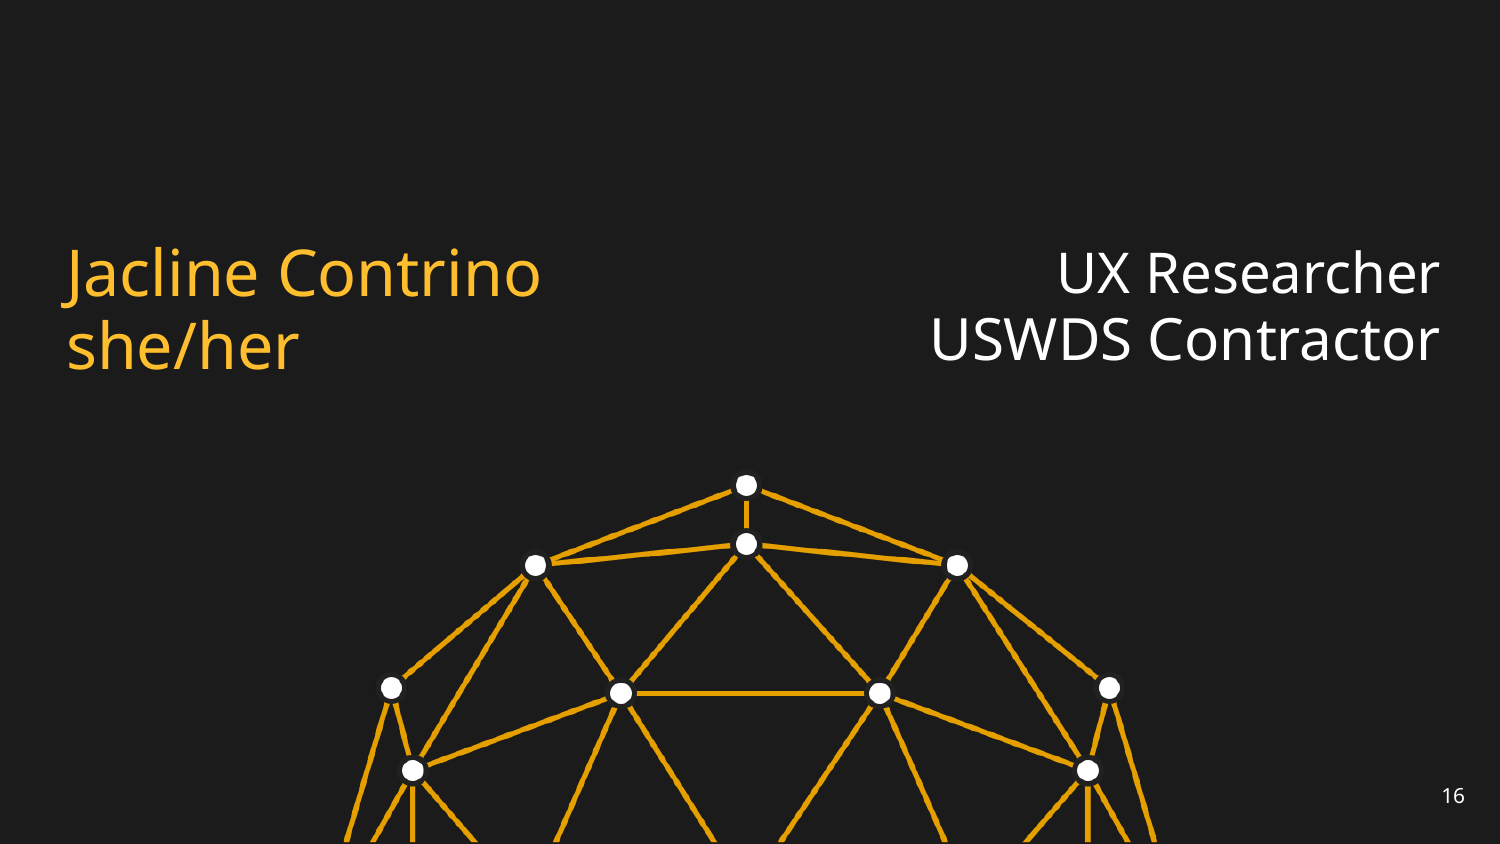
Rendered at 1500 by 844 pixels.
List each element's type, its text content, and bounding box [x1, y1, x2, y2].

picture [327, 469, 1173, 844]
title Jacline Contrino she/her [51, 223, 811, 399]
subtitle UX Researcher USWDS Contractor [696, 227, 1457, 403]
slide_number 16 [1389, 764, 1480, 830]
